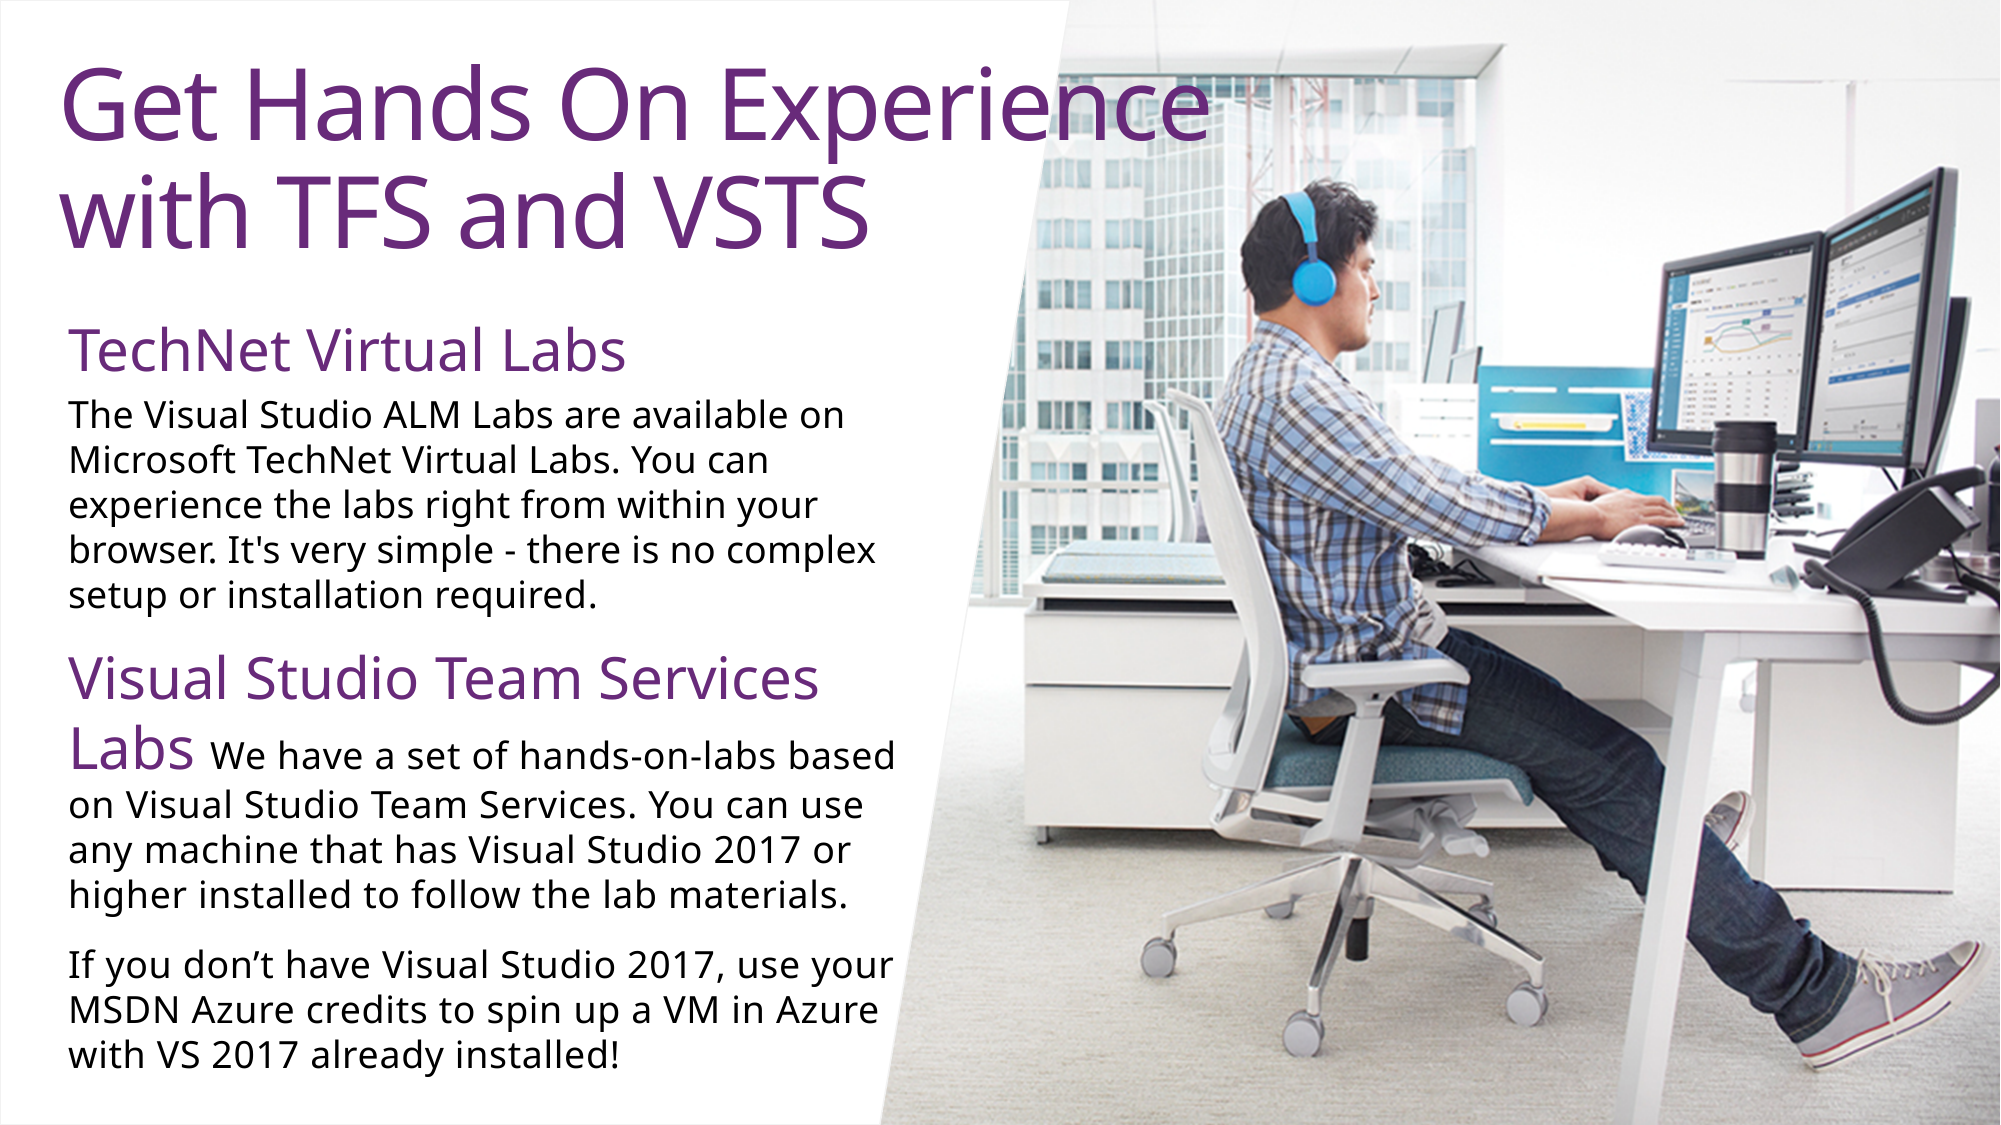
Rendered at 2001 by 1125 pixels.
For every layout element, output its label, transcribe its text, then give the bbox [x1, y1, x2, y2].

text_box TechNet Virtual Labs The Visual Studio ALM Labs are available on Microsoft TechNet Virtual Labs. You can experience the labs right from within your browser. It's very simple - there is no complex setup or installation required. Visual Studio Team Services Labs We have a set of hands-on-labs based on Visual Studio Team Services. You can use any machine that has Visual Studio 2017 or higher installed to follow the lab materials. If you don’t have Visual Studio 2017, use your MSDN Azure credits to spin up a VM in Azure with VS 2017 already installed! [44, 297, 879, 1092]
text_box Get Hands On Experience with TFS and VSTS [44, 46, 879, 174]
picture [879, 0, 2000, 1125]
text_box [0, 0, 879, 1125]
